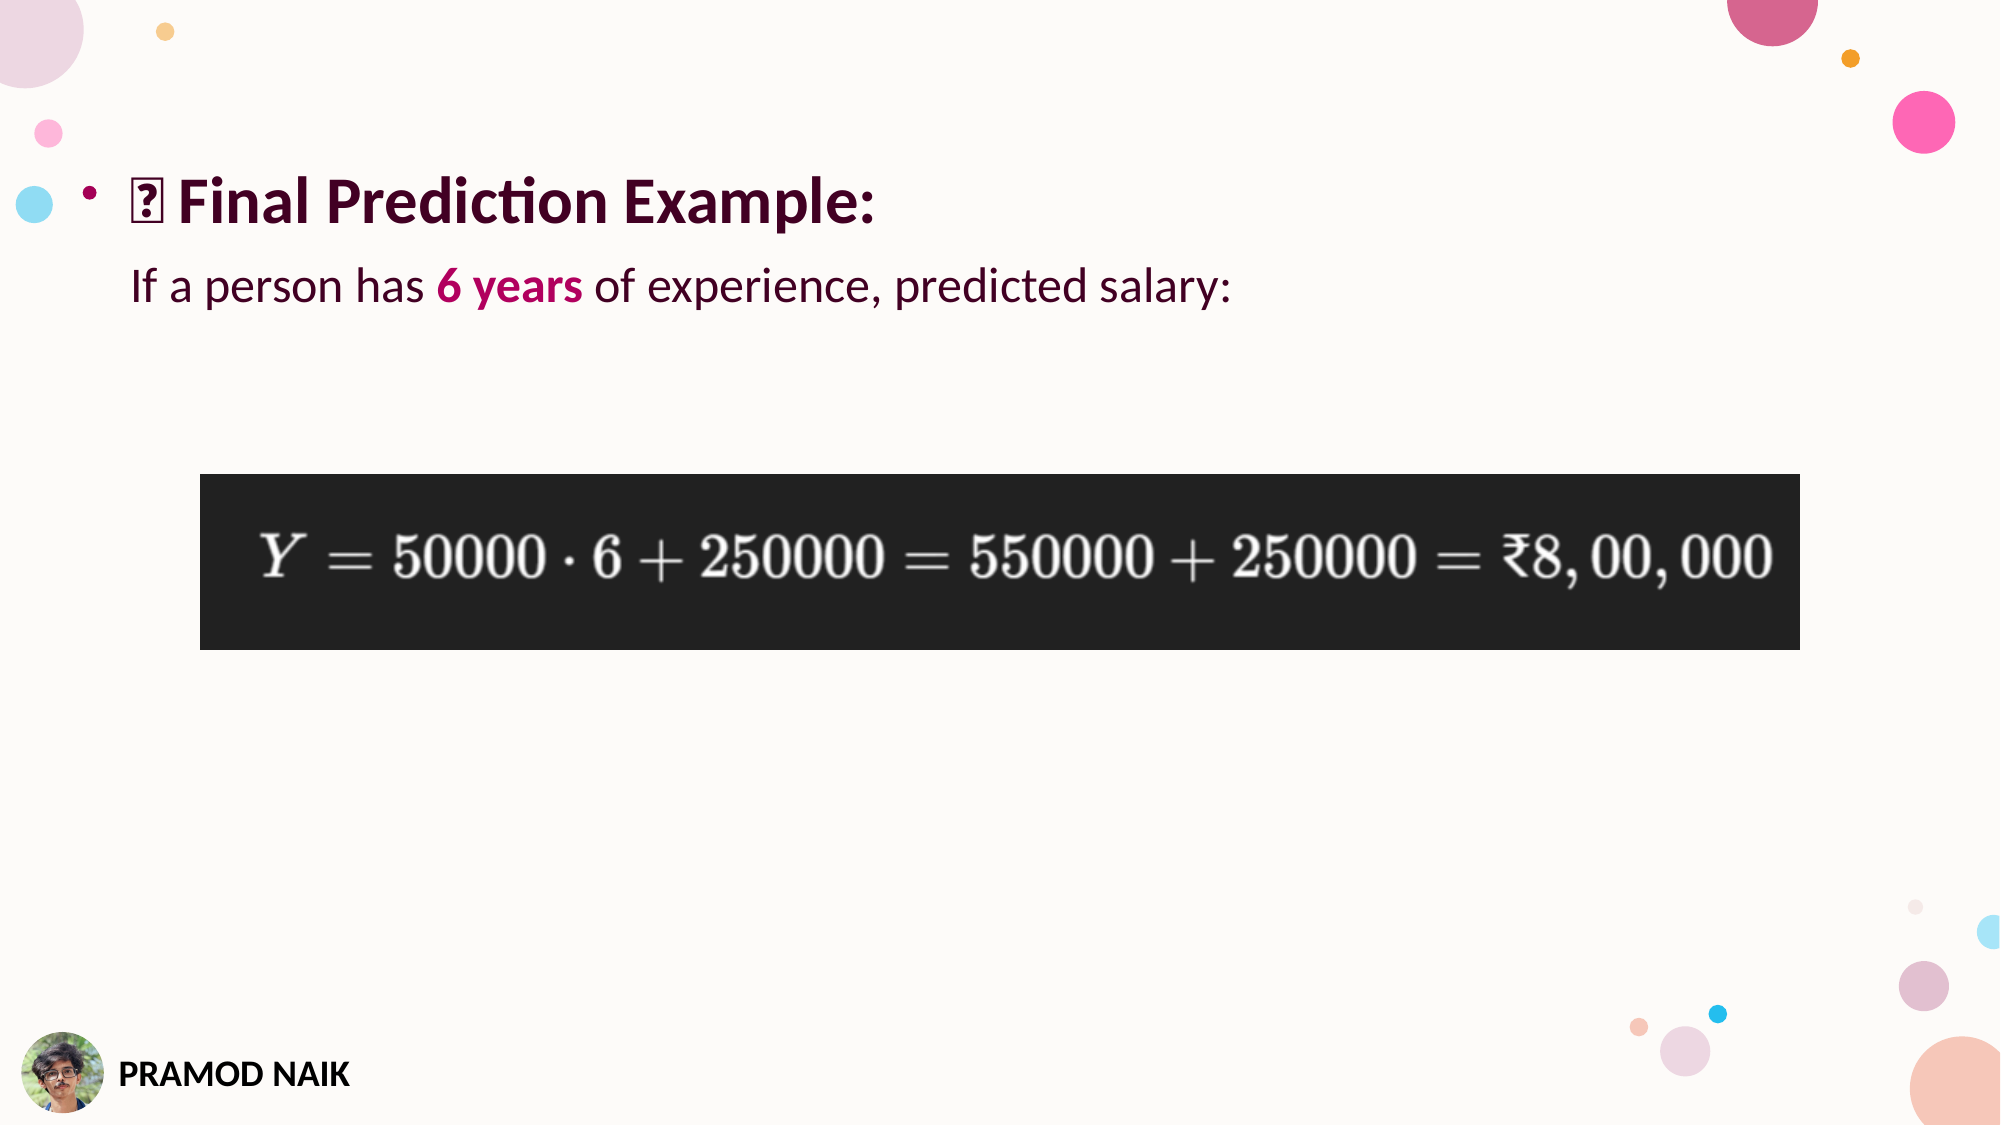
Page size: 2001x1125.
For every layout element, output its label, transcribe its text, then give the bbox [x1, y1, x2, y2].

picture [199, 474, 1800, 650]
picture [21, 1031, 104, 1114]
list 📌 Final Prediction Example: If a person has 6 years of experience, predicted salary: [115, 158, 1904, 968]
